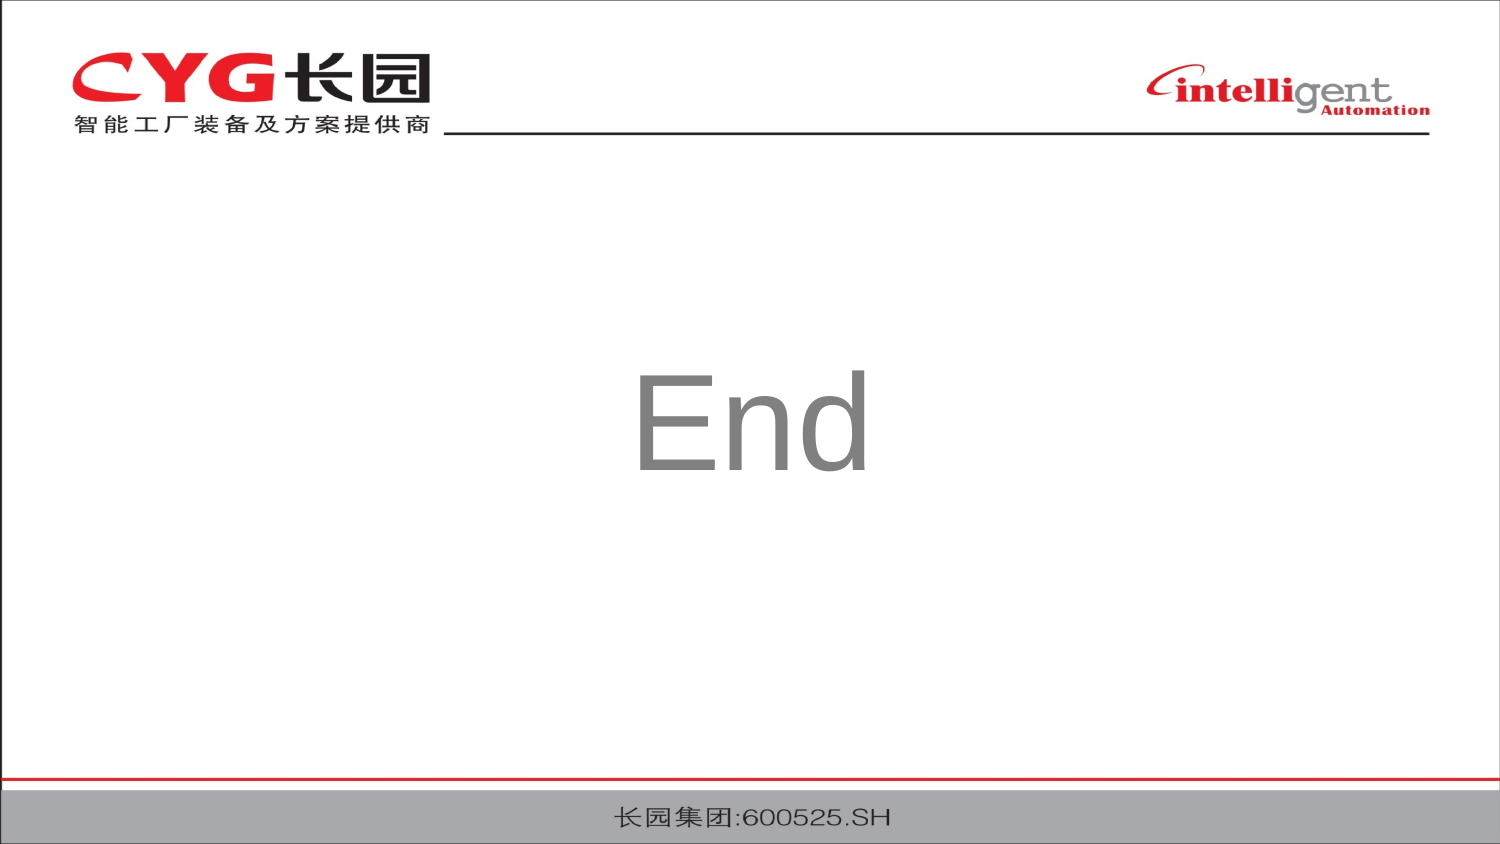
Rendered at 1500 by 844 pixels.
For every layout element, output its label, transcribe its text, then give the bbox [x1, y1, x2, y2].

picture [0, 0, 1500, 844]
text_box End [614, 325, 955, 506]
